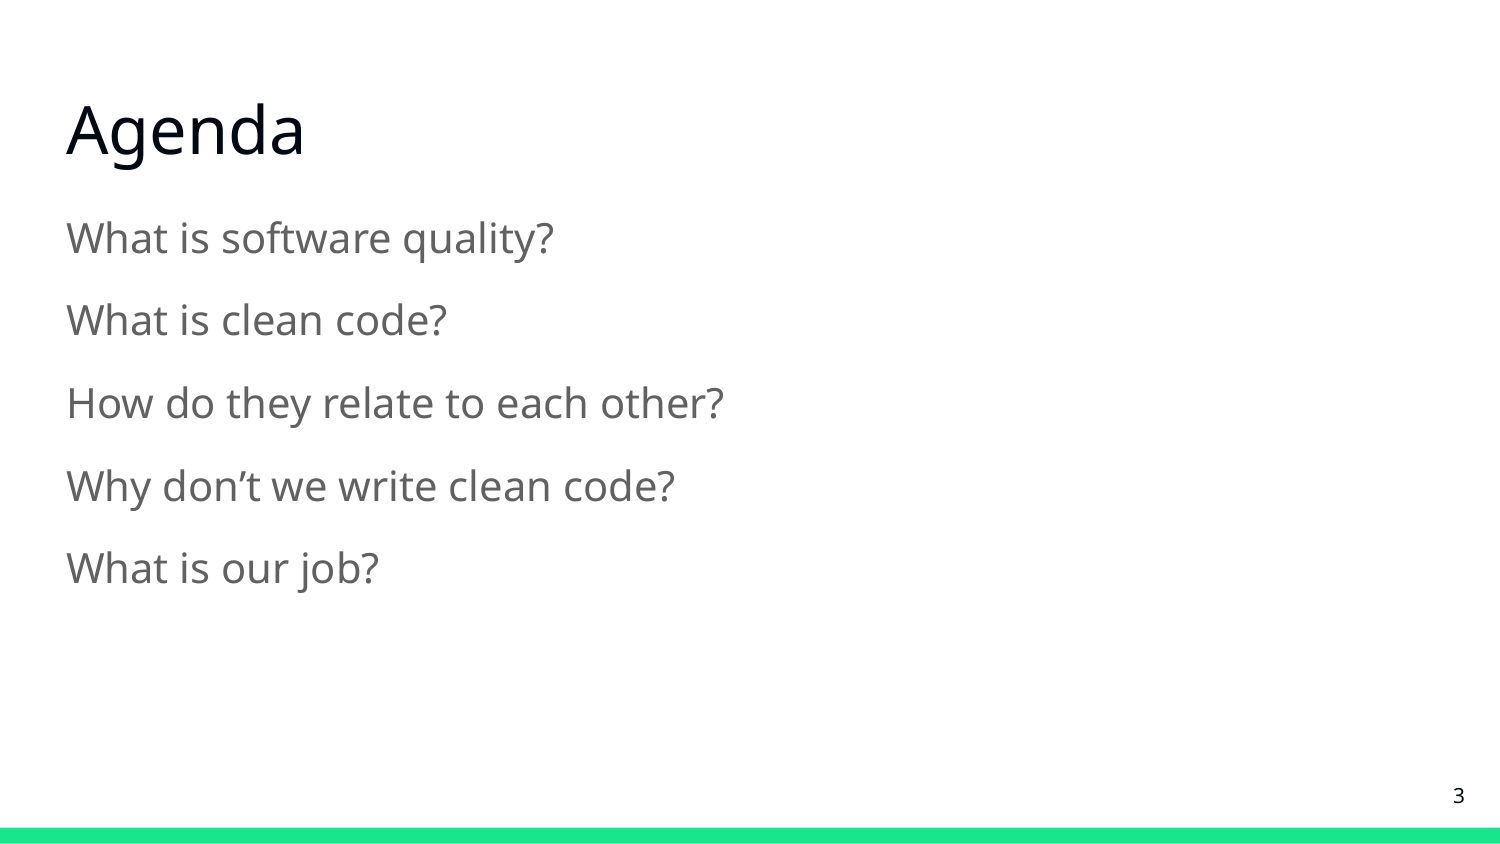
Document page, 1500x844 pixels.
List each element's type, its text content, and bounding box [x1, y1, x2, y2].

slide_number ‹#› [1389, 764, 1480, 830]
list What is software quality? What is clean code? How do they relate to each other? Why don’t we write clean code? What is our job? [51, 189, 1449, 750]
title Agenda [51, 72, 1449, 167]
